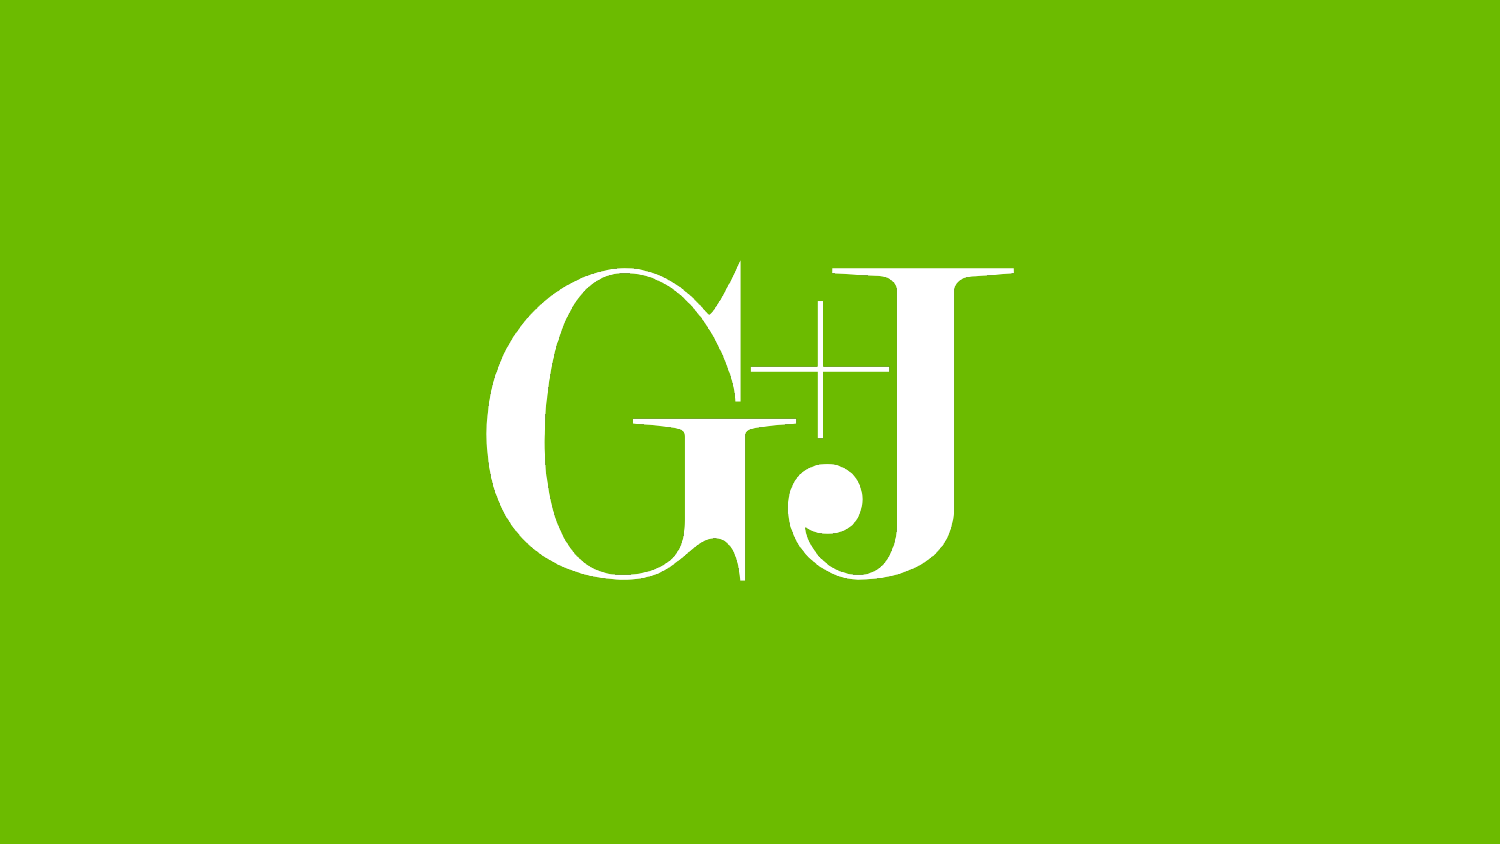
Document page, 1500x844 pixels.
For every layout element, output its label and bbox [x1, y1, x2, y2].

picture [463, 260, 1037, 583]
